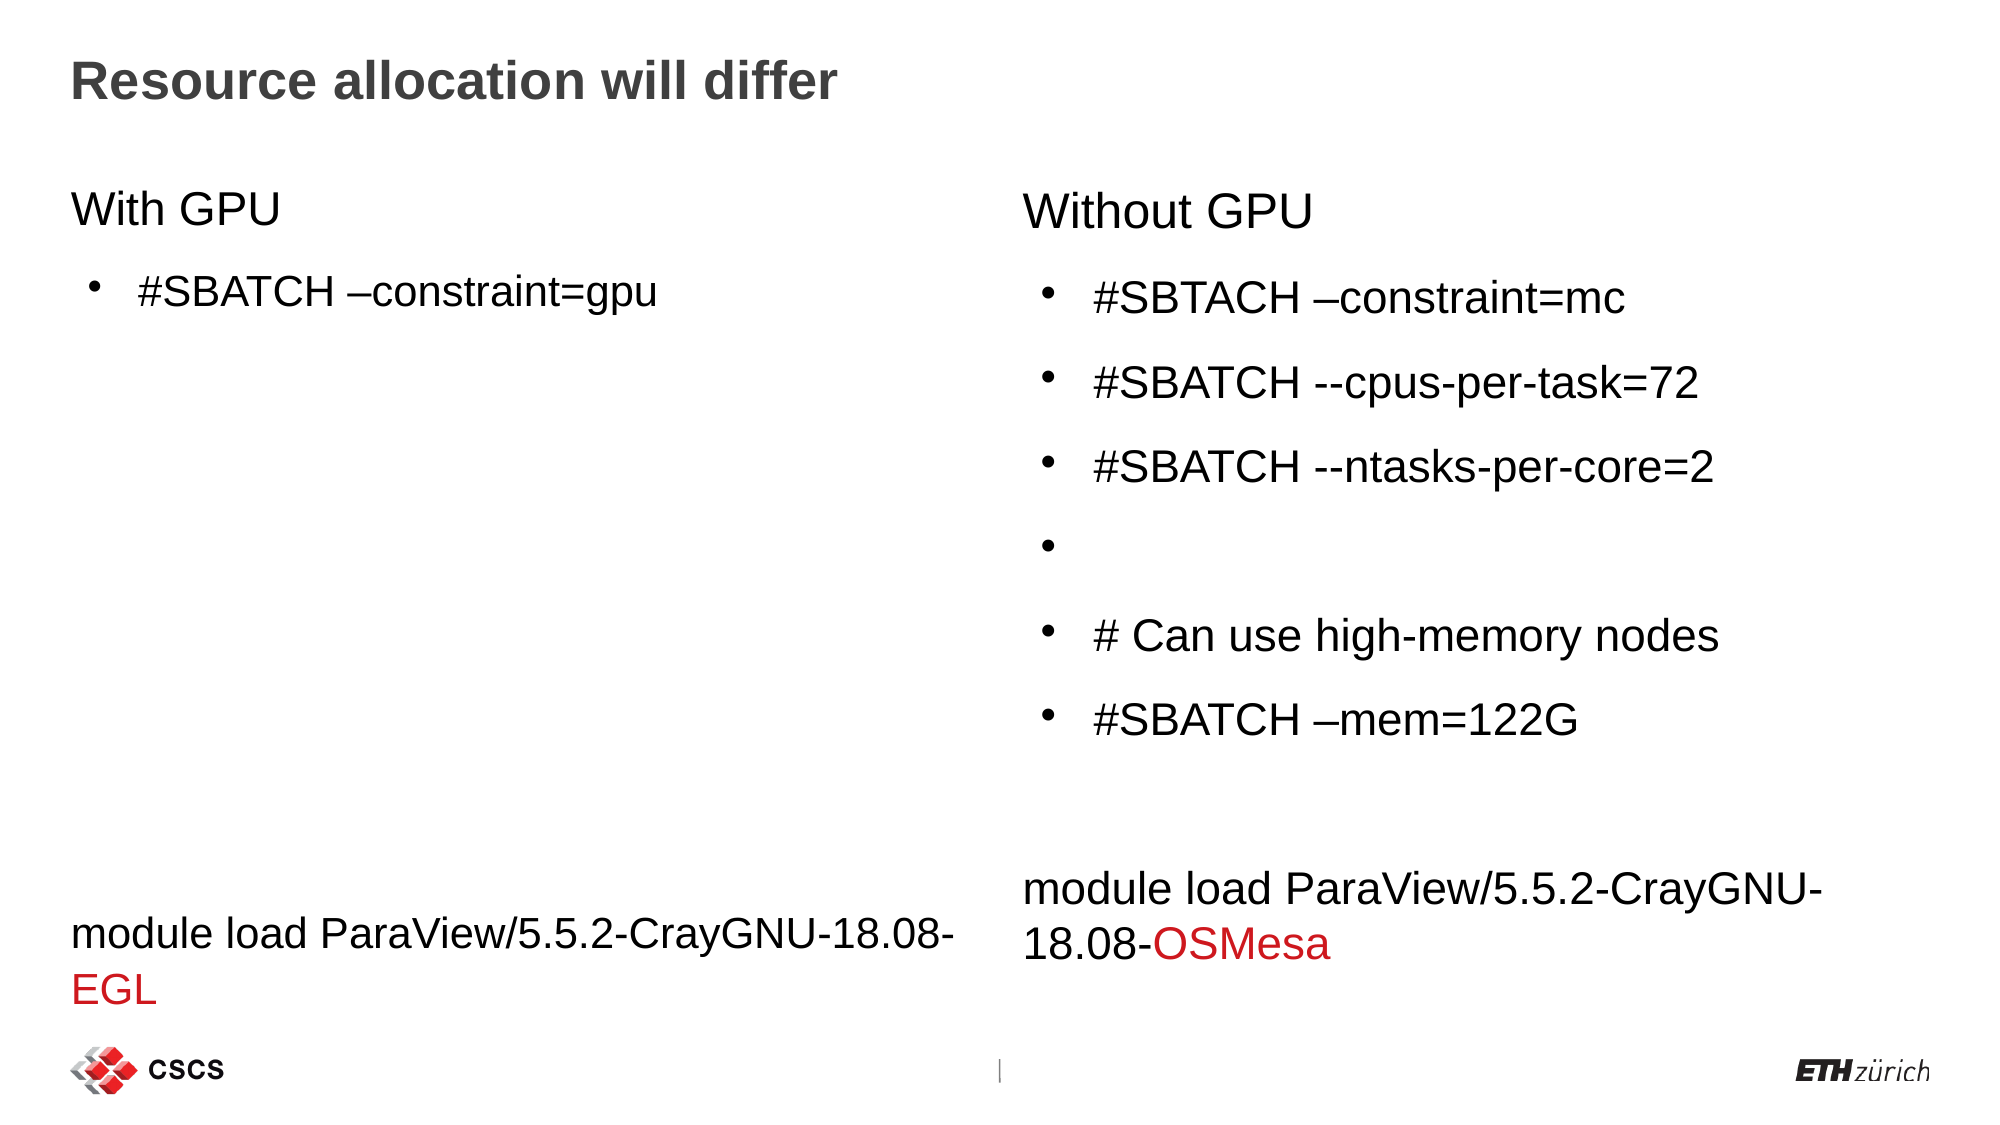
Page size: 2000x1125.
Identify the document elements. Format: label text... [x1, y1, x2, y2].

text_box Resource allocation will differ [70, 7, 1929, 149]
text_box With GPU #SBATCH –constraint=gpu module load ParaView/5.5.2-CrayGNU-18.08-EGL [70, 178, 978, 1022]
text_box Without GPU #SBTACH –constraint=mc #SBATCH --cpus-per-task=72 #SBATCH --ntasks-per-core=2 # Can use high-memory nodes #SBATCH –mem=122G module load ParaView/5.5.2-CrayGNU-18.08-OSMesa [1022, 178, 1929, 1022]
